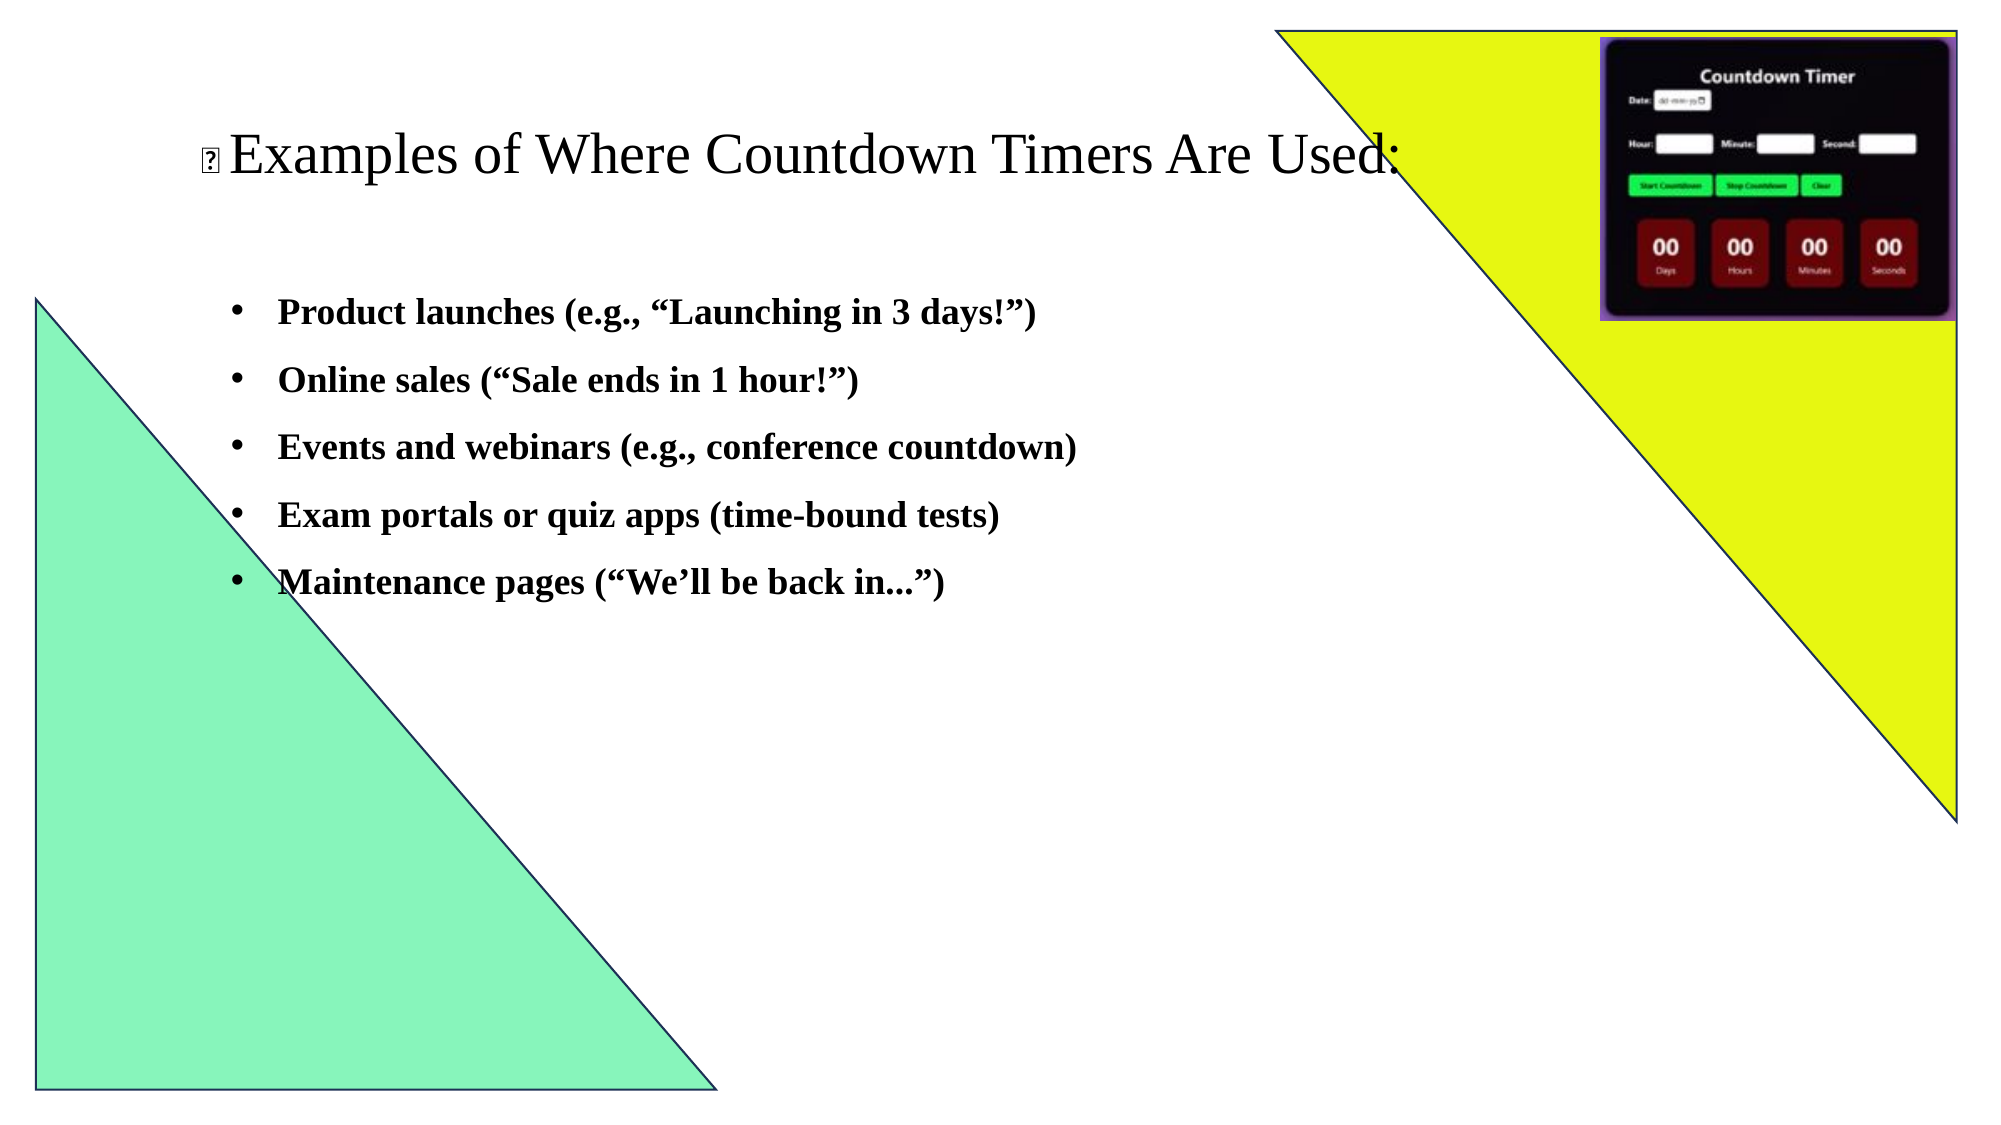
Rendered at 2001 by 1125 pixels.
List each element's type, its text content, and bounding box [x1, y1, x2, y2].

text_box [34, 296, 719, 1091]
text_box Product launches (e.g., “Launching in 3 days!”) Online sales (“Sale ends in 1 hour!”) Events and webinars (e.g., conference countdown) Exam portals or quiz apps (time-bound tests) Maintenance pages (“We’ll be back in...”) [216, 257, 1216, 610]
picture [1600, 37, 1956, 321]
text_box [1274, 29, 1958, 825]
text_box ✅ Examples of Where Countdown Timers Are Used: [186, 108, 1576, 193]
